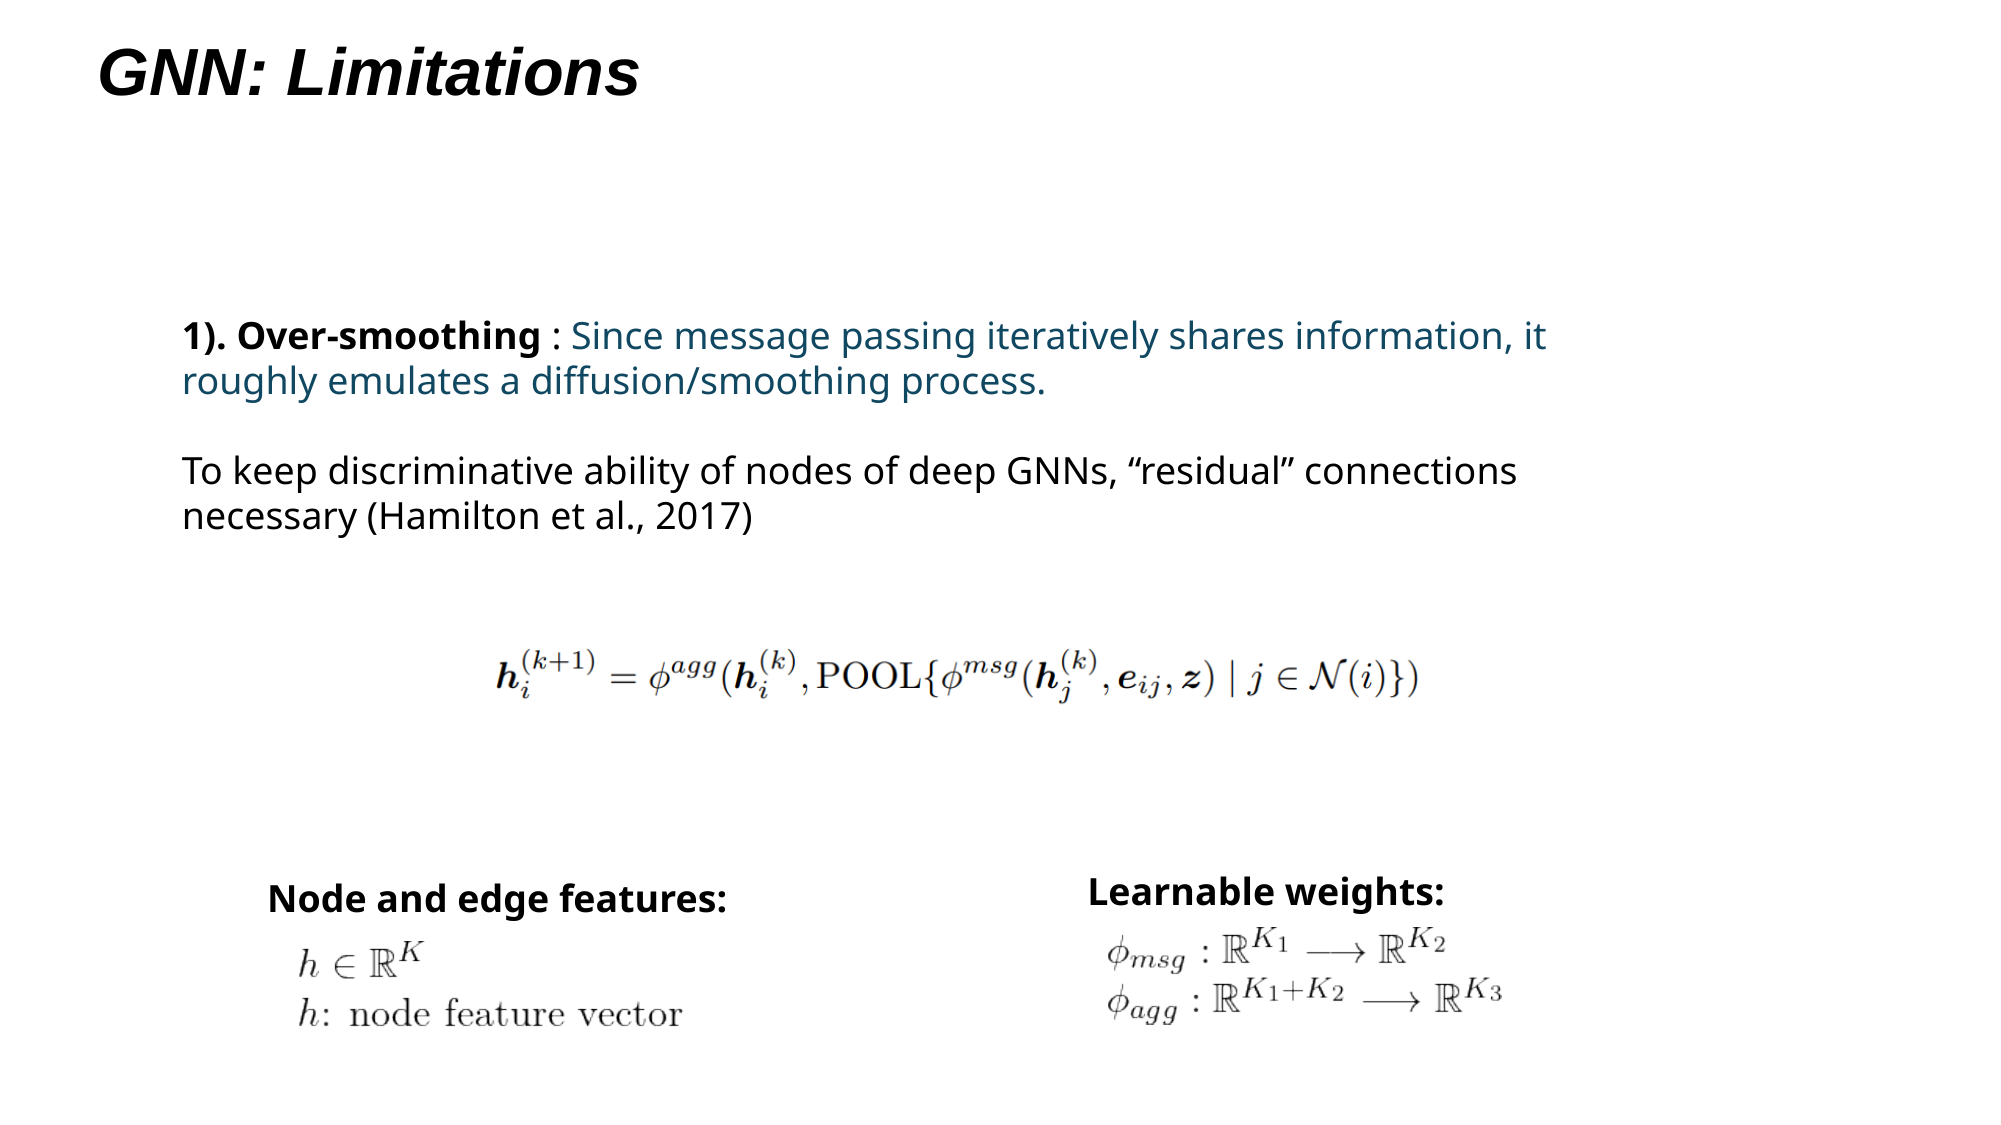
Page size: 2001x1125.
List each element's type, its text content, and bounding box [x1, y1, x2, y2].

picture [298, 941, 685, 1029]
picture [166, 620, 1623, 714]
text_box 1). Over-smoothing : Since message passing iteratively shares information, it roughly emulates a diffusion/smoothing process. To keep discriminative ability of nodes of deep GNNs, “residual” connections necessary (Hamilton et al., 2017) [167, 304, 1689, 544]
text_box Learnable weights: [1072, 860, 1461, 921]
text_box GNN: Limitations [82, 0, 2000, 118]
text_box Node and edge features: [252, 867, 743, 927]
picture [1107, 927, 1503, 1026]
